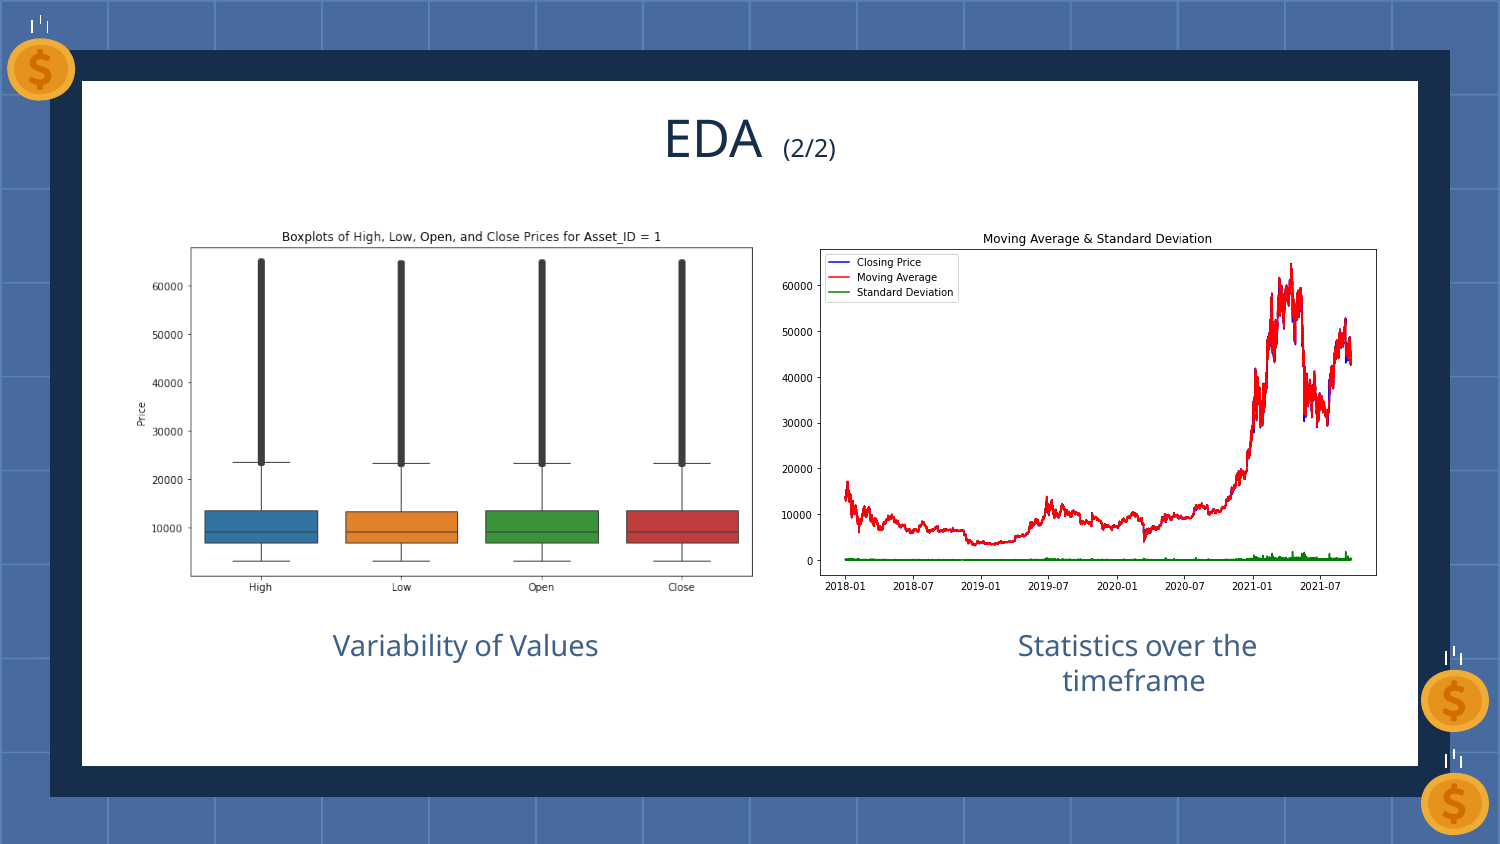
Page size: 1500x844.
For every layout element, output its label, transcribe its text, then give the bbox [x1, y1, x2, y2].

text_box Statistics over the timeframe [933, 619, 1343, 705]
text_box Variability of Values [315, 619, 617, 670]
title EDA (2/2) [118, 90, 1382, 185]
picture [773, 226, 1383, 599]
picture [130, 224, 760, 601]
